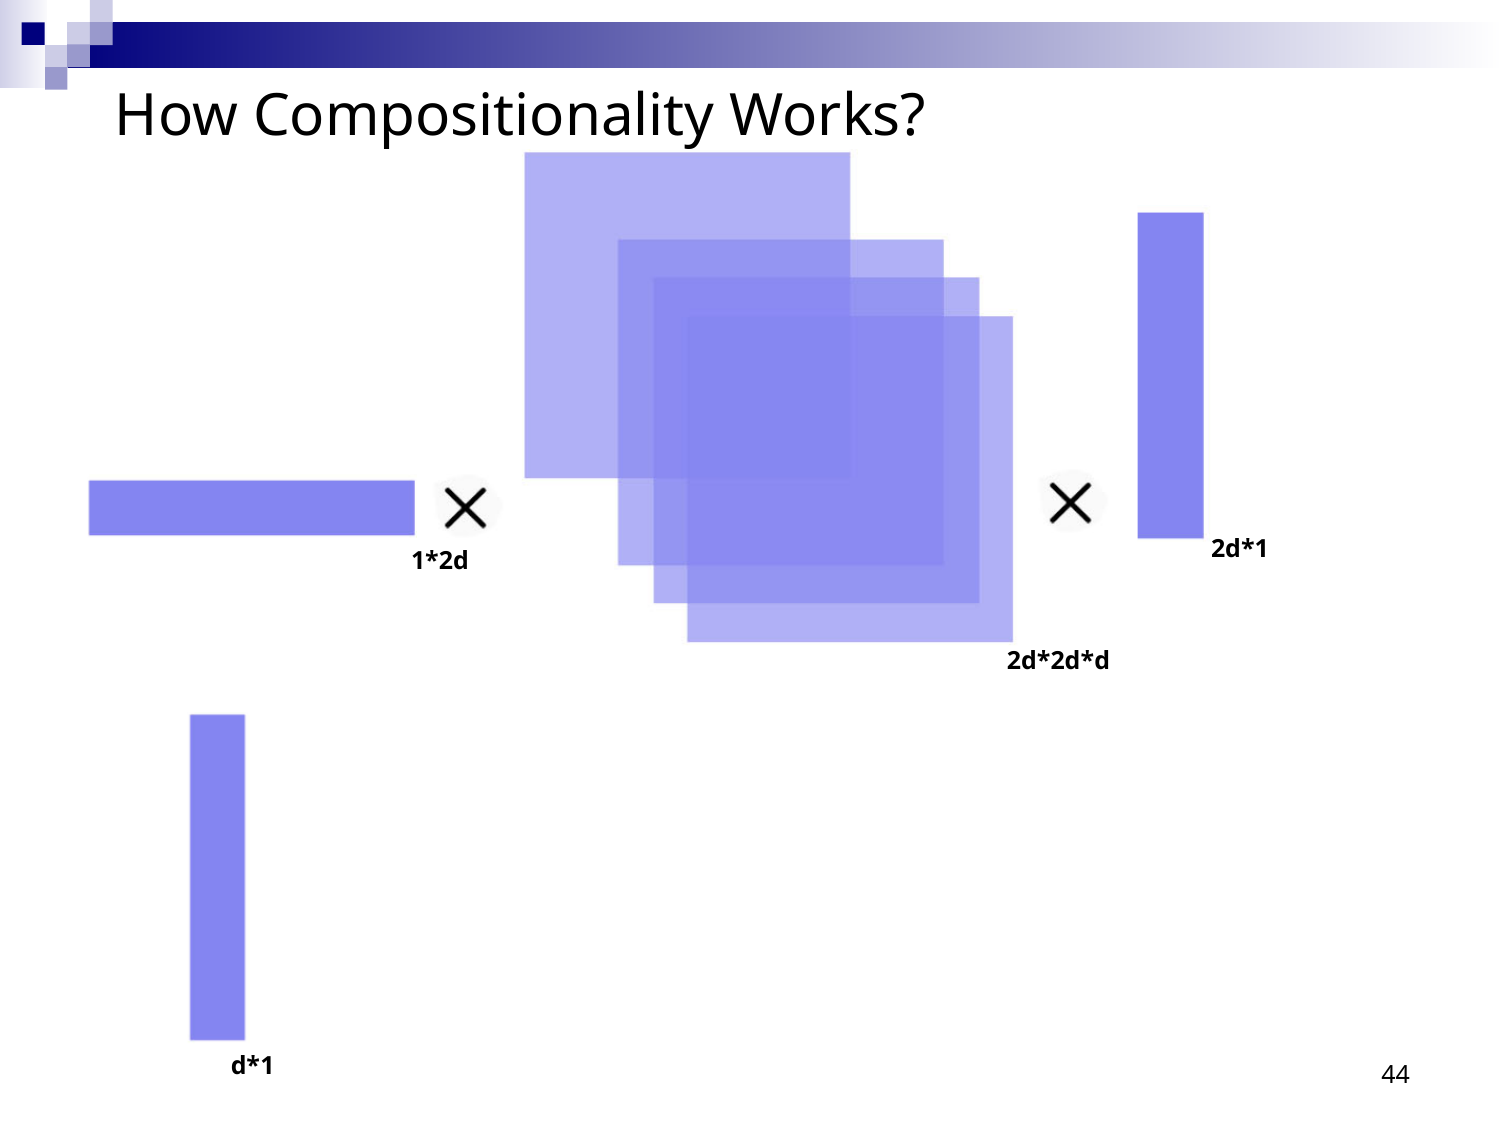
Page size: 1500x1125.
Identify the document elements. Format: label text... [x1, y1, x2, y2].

picture [1137, 199, 1213, 551]
picture [49, 712, 388, 1050]
text_box How Compositionality Works? [99, 0, 1450, 225]
text_box 2d*2d*d [992, 637, 1126, 683]
text_box d*1 [216, 1042, 290, 1087]
text_box 1*2d [396, 543, 484, 583]
picture [432, 474, 508, 538]
picture [514, 124, 1113, 651]
slide_number 44 [1074, 1024, 1426, 1101]
text_box 2d*1 [1196, 525, 1284, 570]
picture [87, 474, 426, 538]
